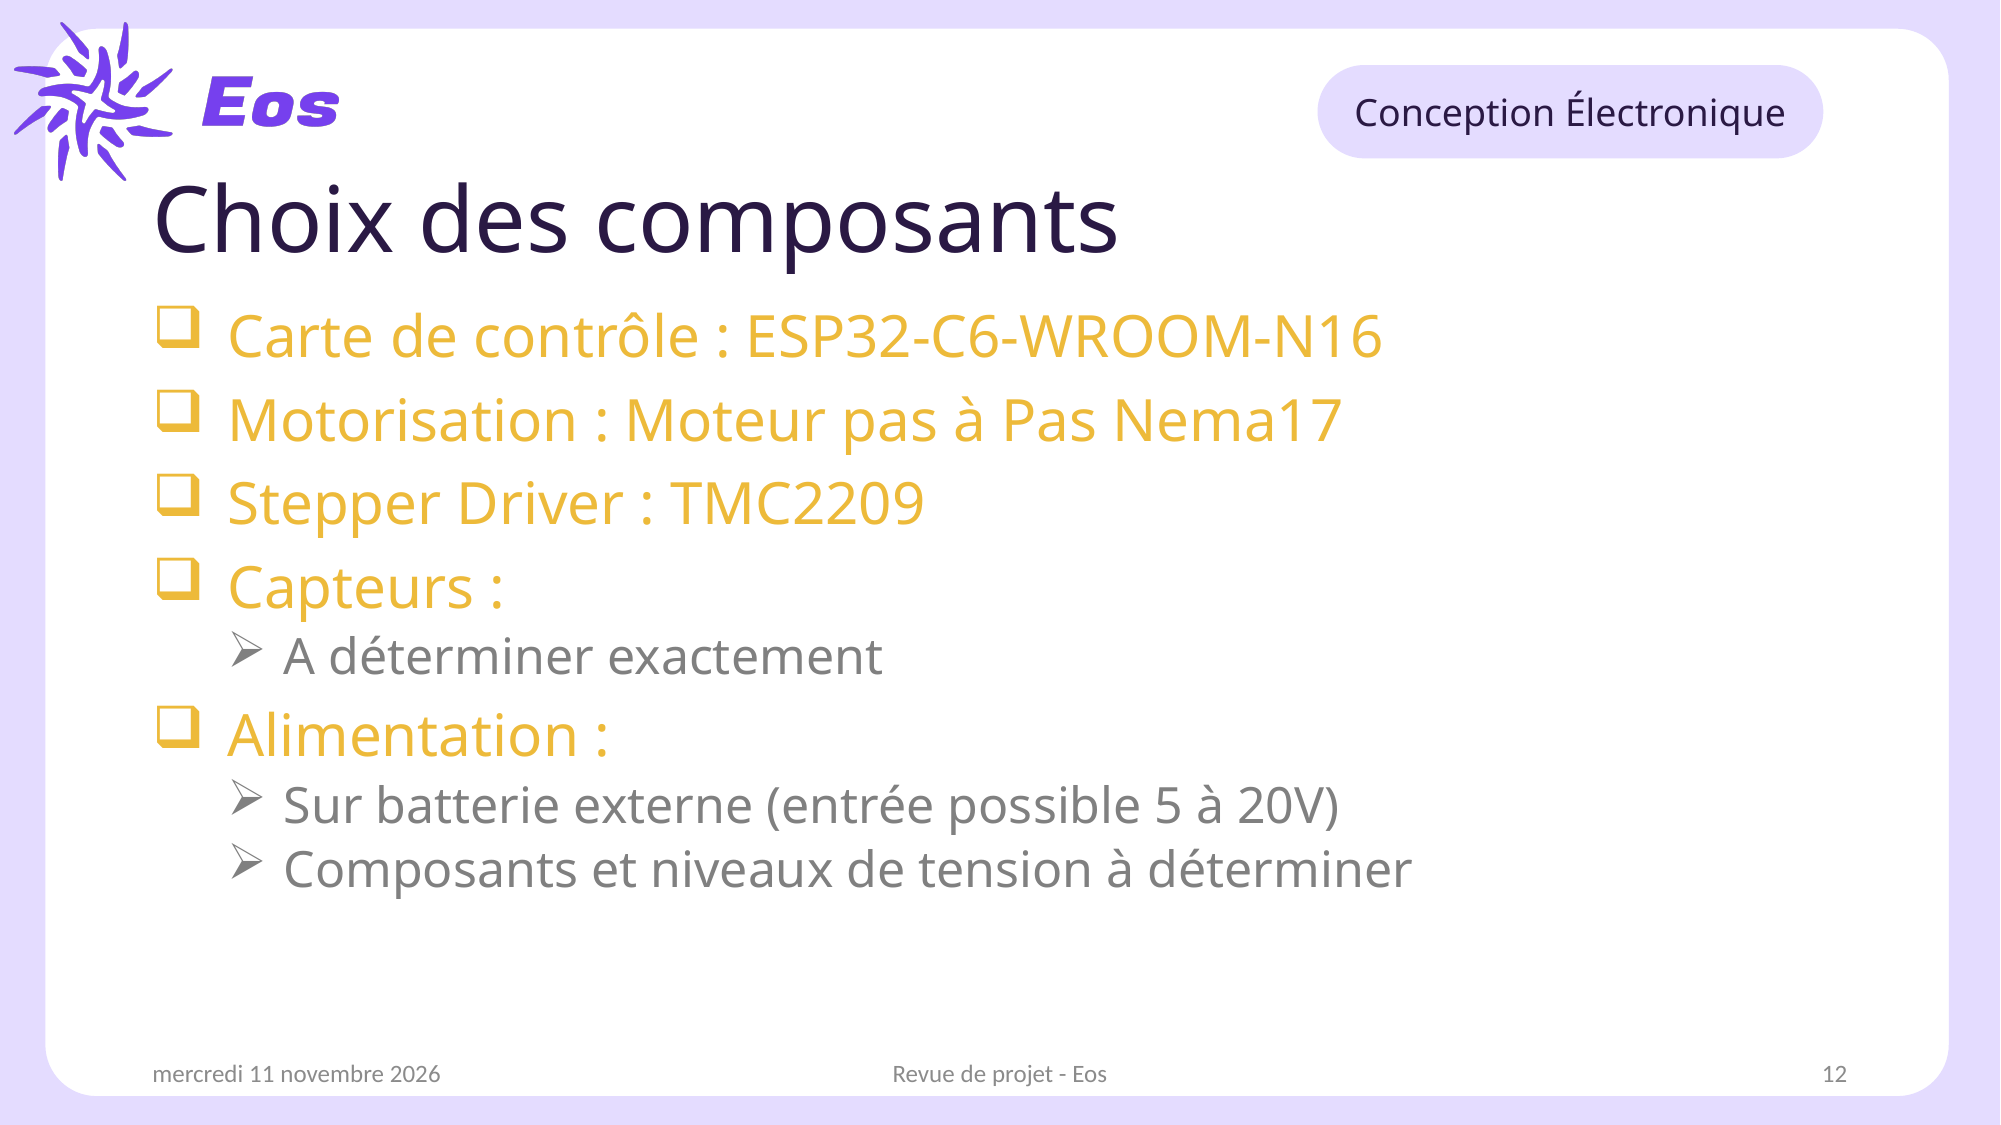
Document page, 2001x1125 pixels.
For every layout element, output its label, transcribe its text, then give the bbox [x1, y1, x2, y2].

list Carte de contrôle : ESP32-C6-WROOM-N16 Motorisation : Moteur pas à Pas Nema17 Stepper Driver : TMC2209 Capteurs : A déterminer exactement Alimentation : Sur batterie externe (entrée possible 5 à 20V) Composants et niveaux de tension à déterminer [137, 299, 1863, 1014]
picture [14, 22, 339, 181]
text_box Conception Électronique [1316, 63, 1825, 160]
slide_number 12 [1412, 1042, 1863, 1103]
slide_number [137, 1042, 588, 1103]
footer Revue de projet - Eos [662, 1042, 1338, 1103]
title Choix des composants [137, 158, 1863, 288]
